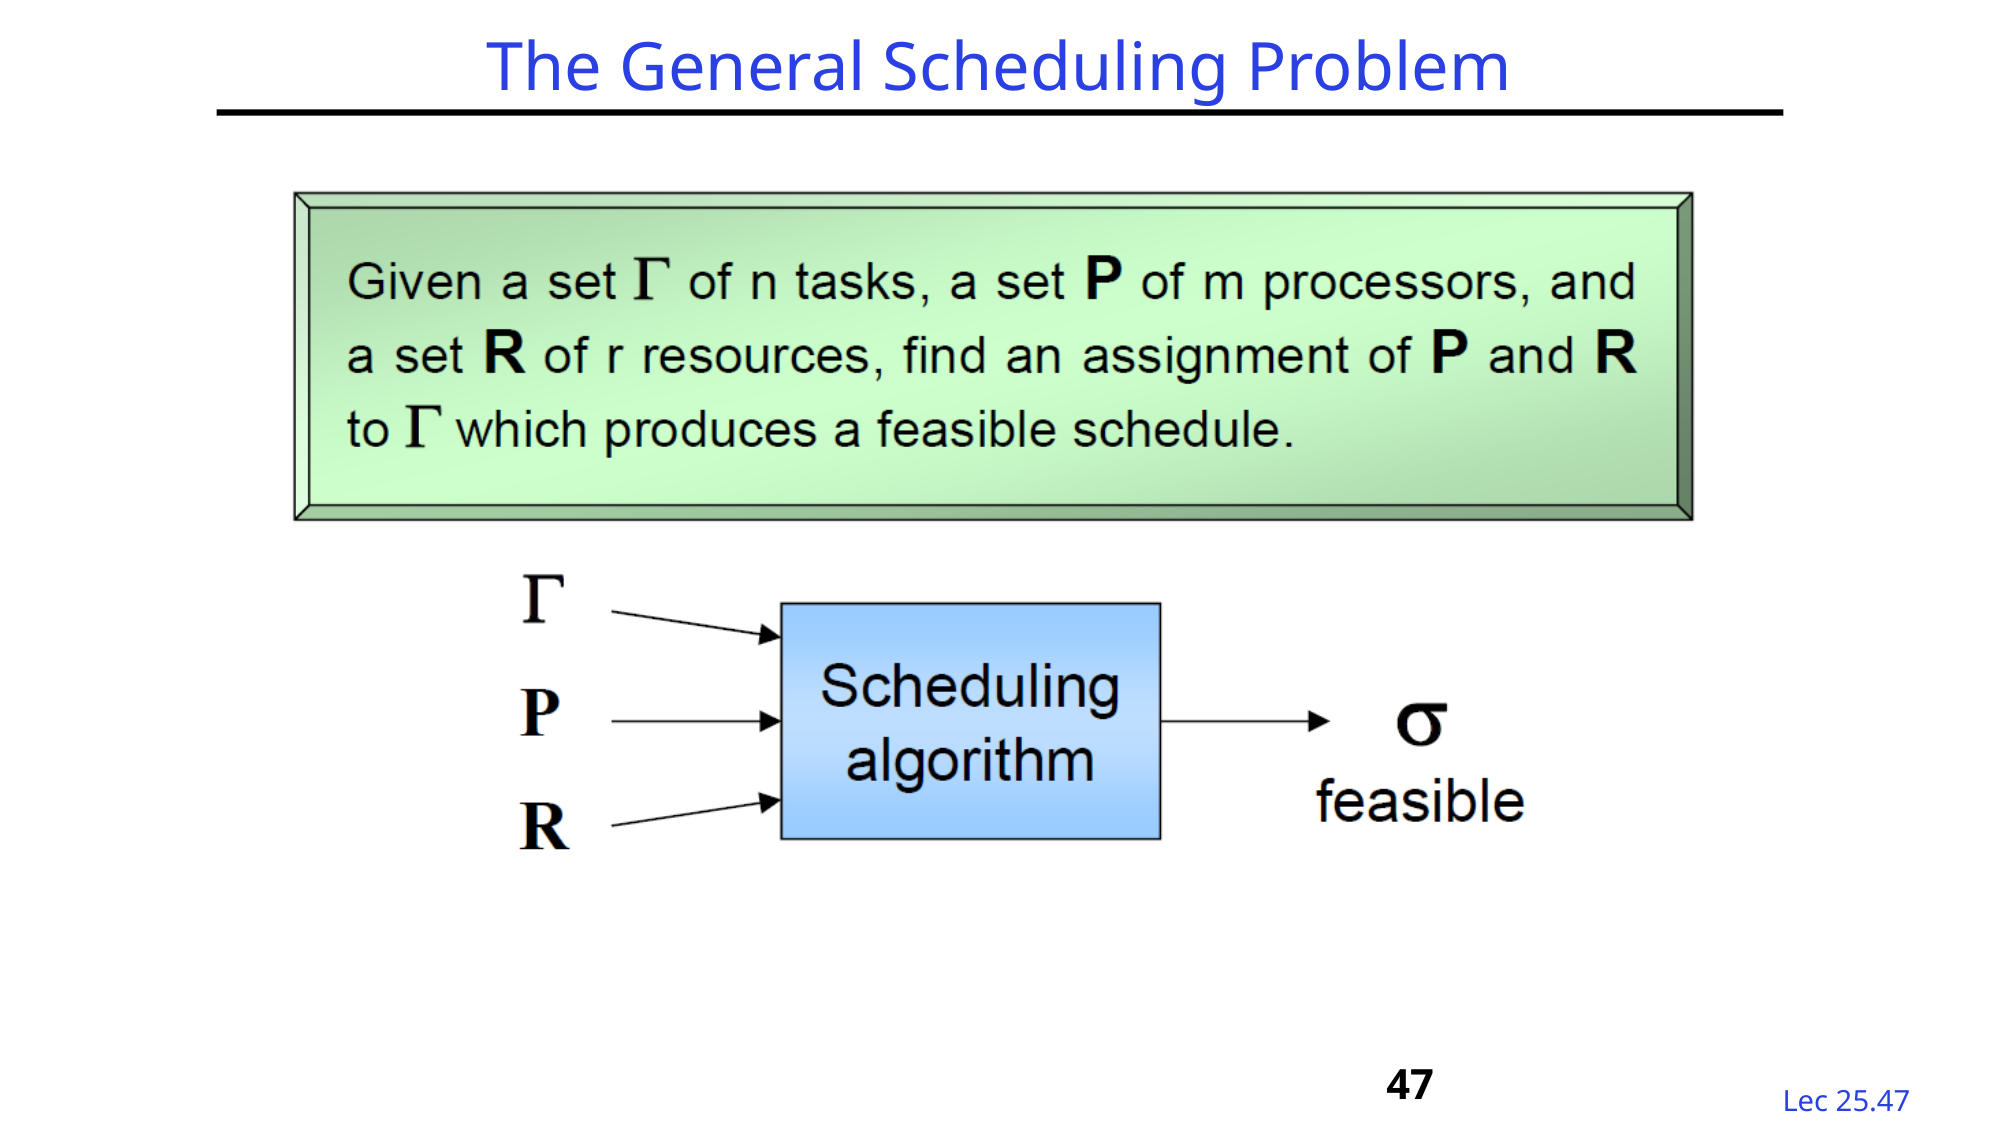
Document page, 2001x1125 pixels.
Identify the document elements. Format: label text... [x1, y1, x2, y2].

slide_number 47 [1136, 1050, 1450, 1125]
title The General Scheduling Problem [216, 24, 1784, 113]
picture [284, 187, 1700, 863]
